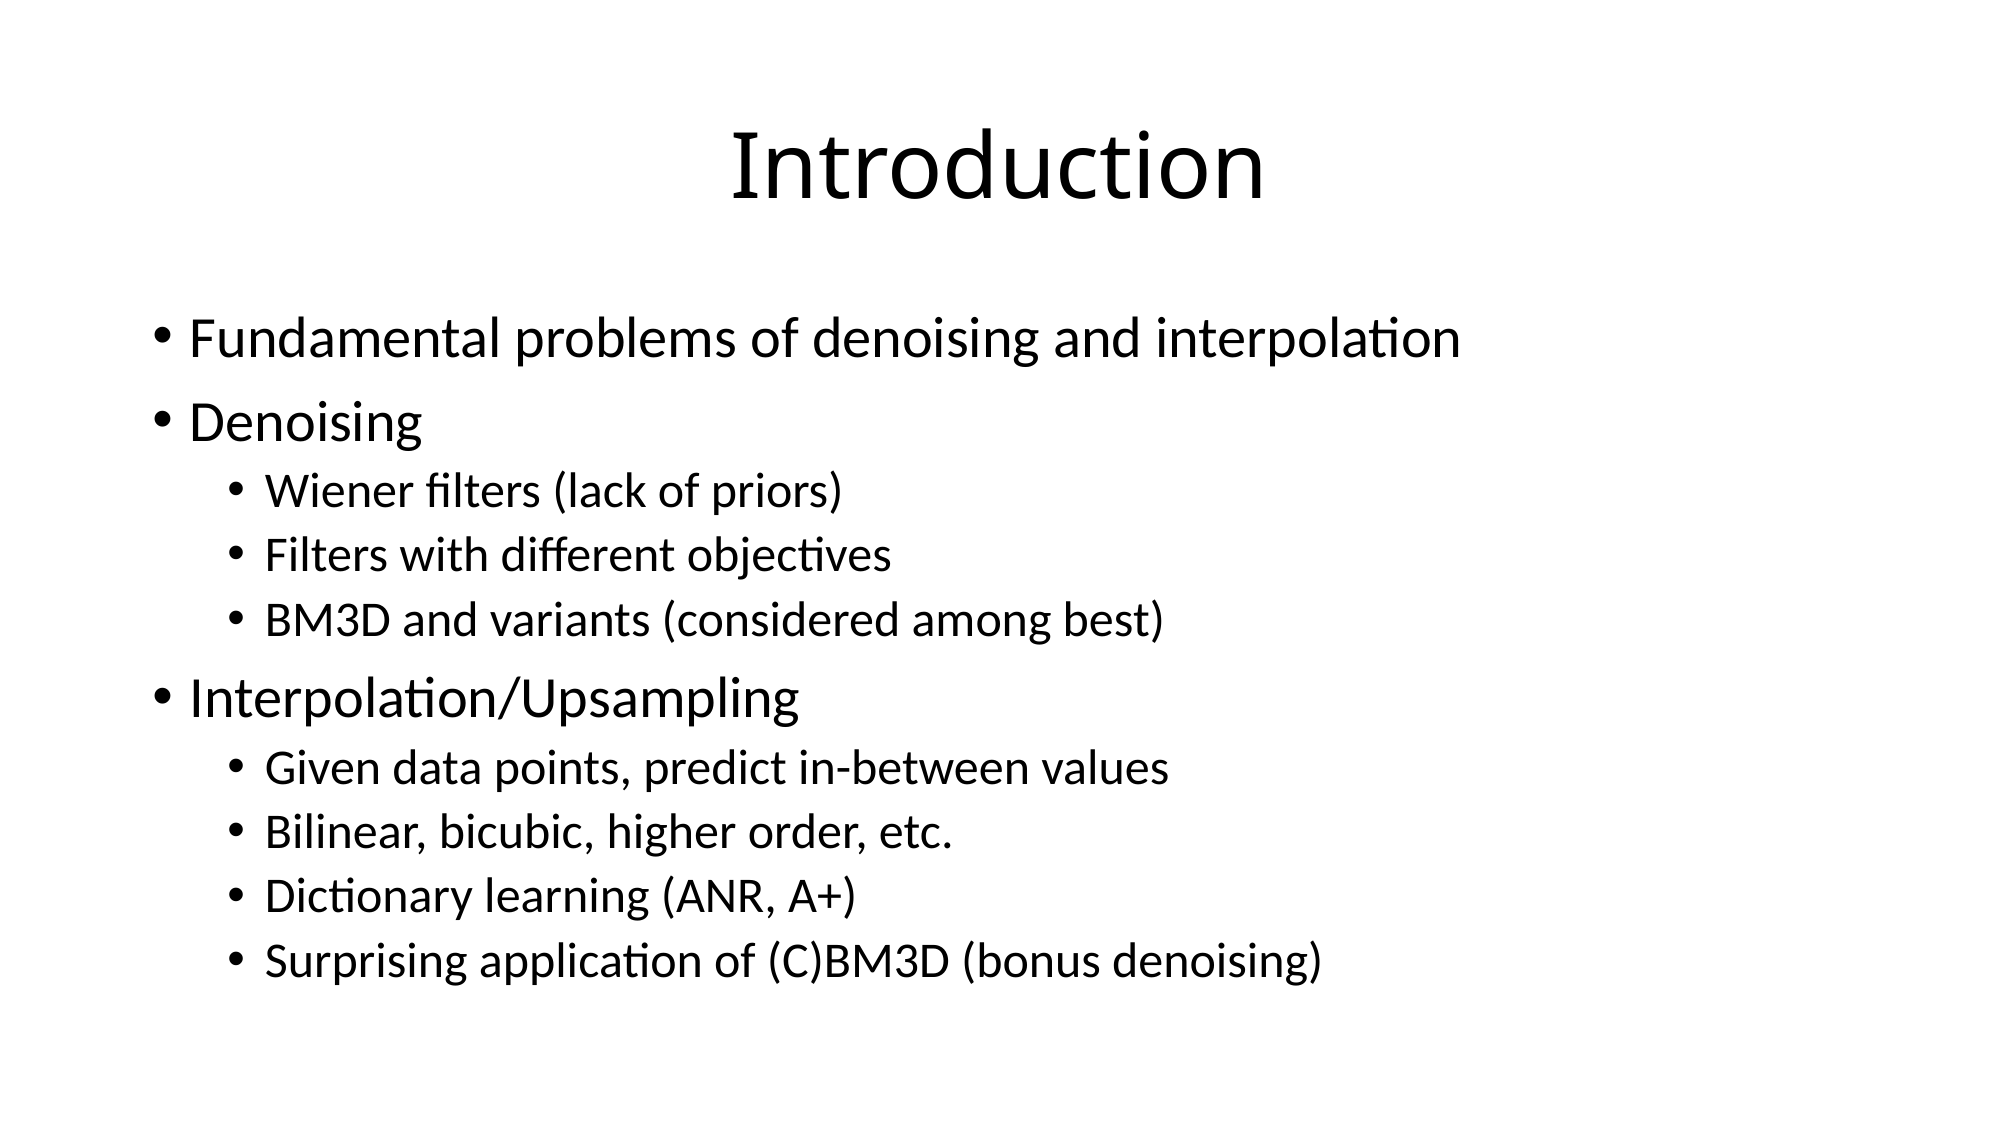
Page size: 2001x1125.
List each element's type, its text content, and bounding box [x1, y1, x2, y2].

list Fundamental problems of denoising and interpolation Denoising Wiener filters (lack of priors) Filters with different objectives BM3D and variants (considered among best) Interpolation/Upsampling Given data points, predict in-between values Bilinear, bicubic, higher order, etc. Dictionary learning (ANR, A+) Surprising application of (C)BM3D (bonus denoising) [137, 299, 1863, 1014]
title Introduction [137, 59, 1863, 278]
